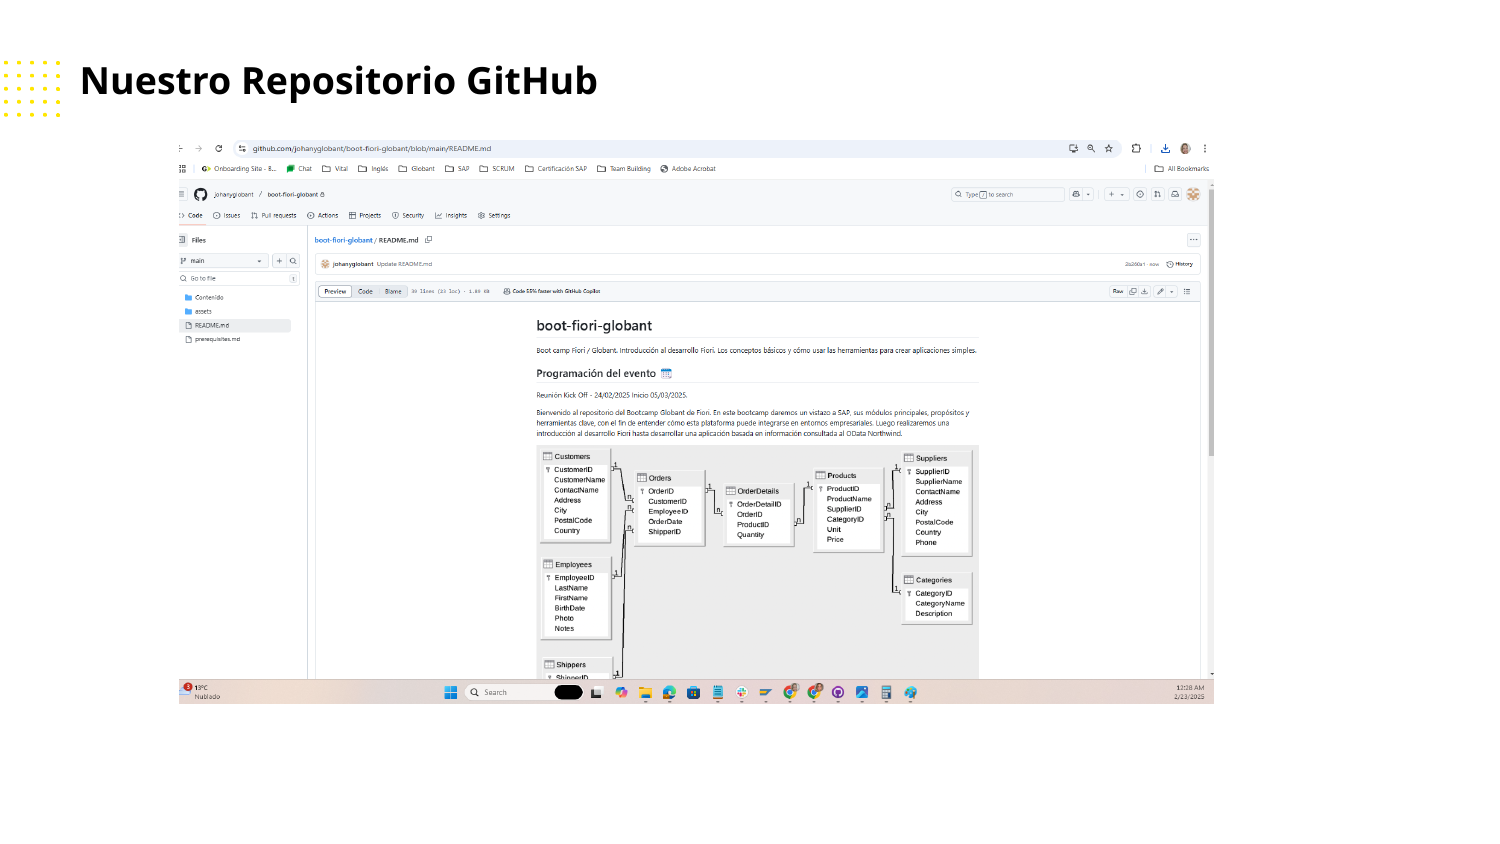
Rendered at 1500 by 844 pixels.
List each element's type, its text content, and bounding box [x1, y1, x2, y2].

title Nuestro Repositorio GitHub [79, 57, 702, 199]
picture [179, 140, 1215, 704]
